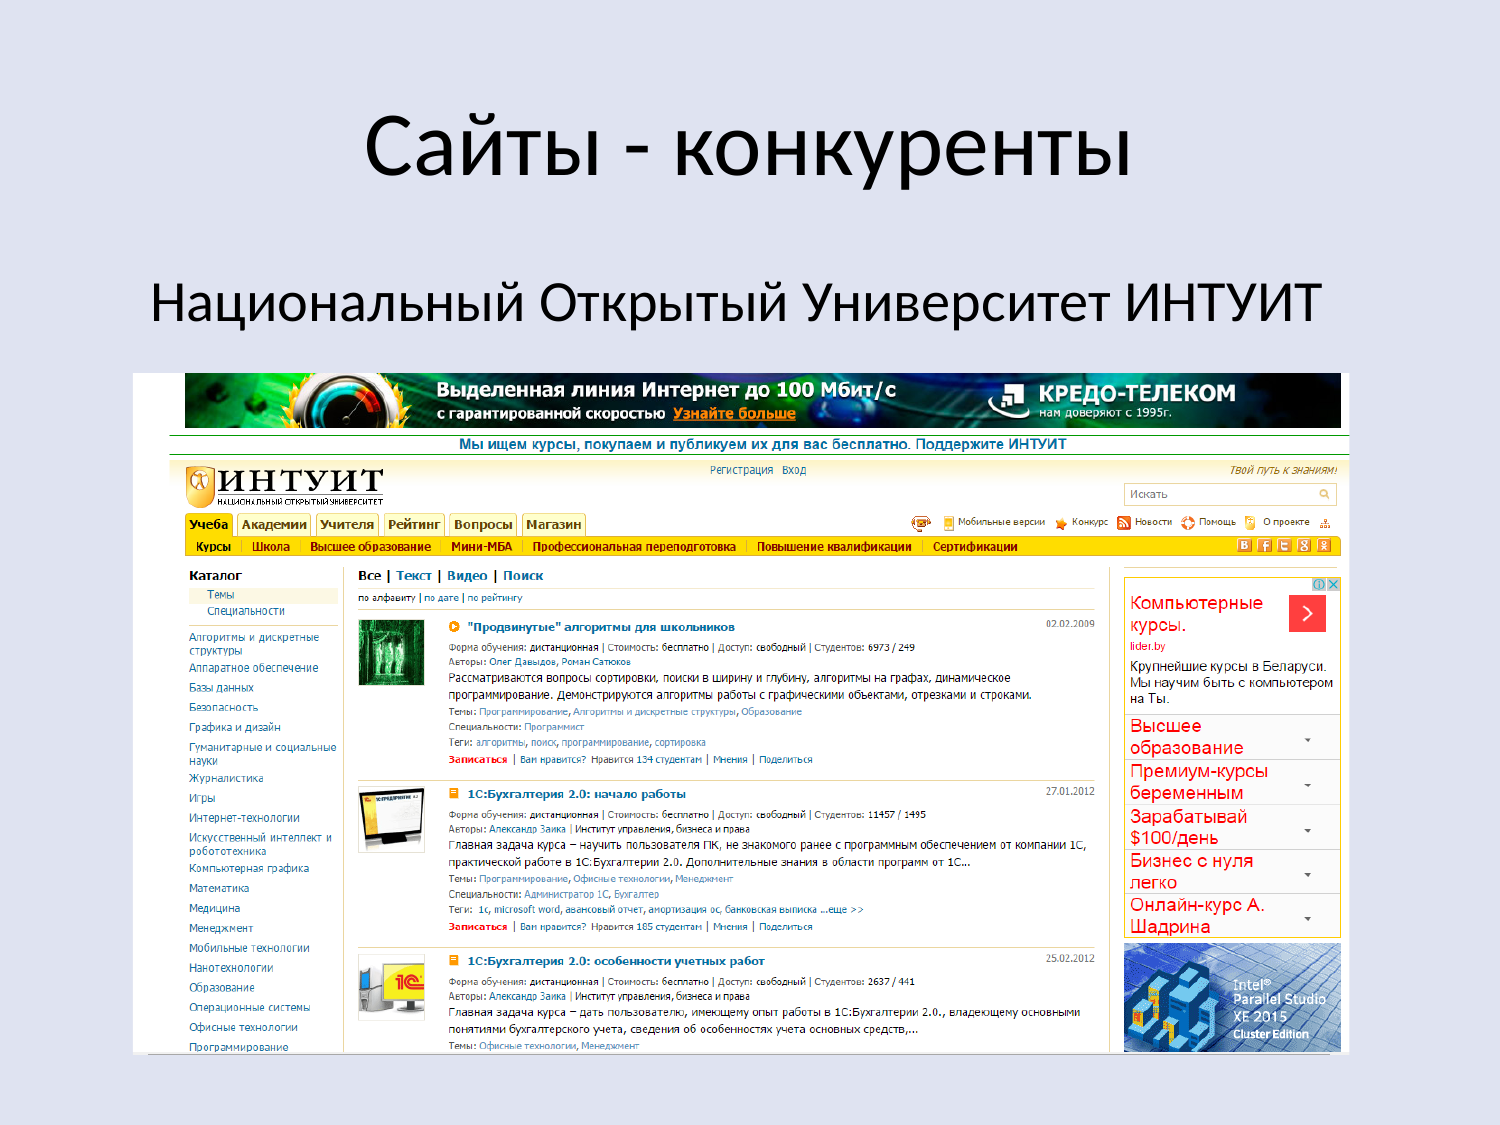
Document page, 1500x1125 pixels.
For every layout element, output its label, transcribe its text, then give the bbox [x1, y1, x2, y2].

title Сайты - конкуренты [75, 45, 1425, 233]
text_box Национальный Открытый Университет ИНТУИТ [135, 255, 1400, 341]
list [132, 373, 1350, 1055]
